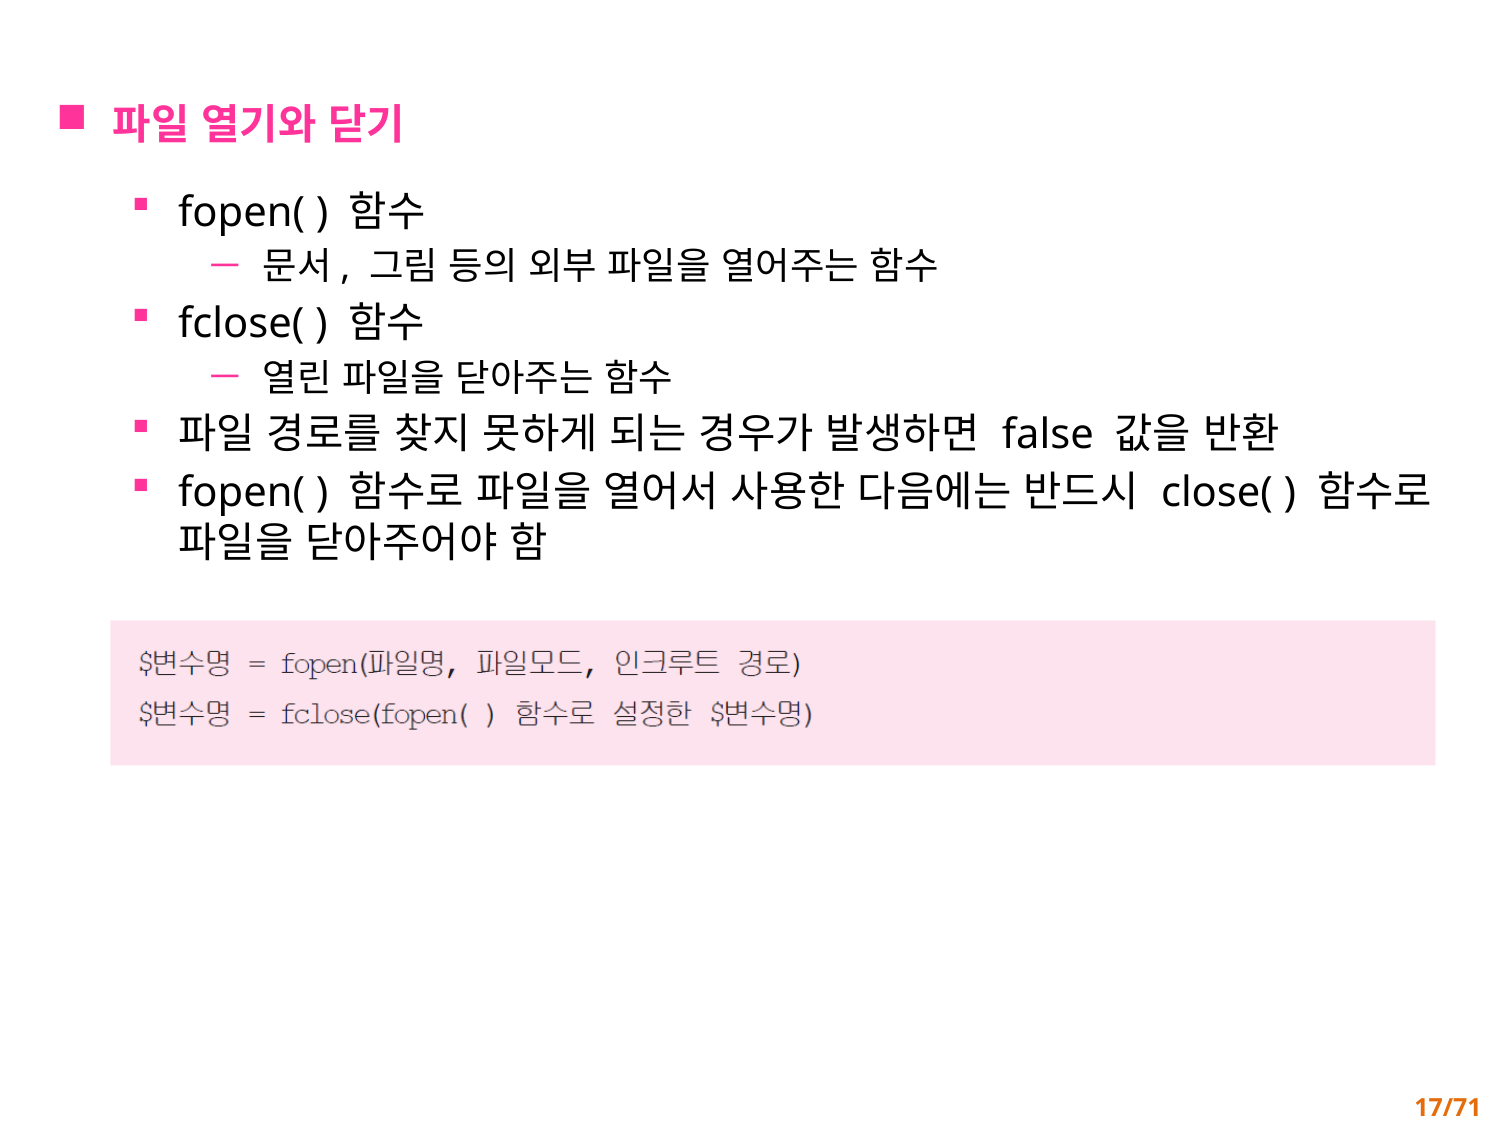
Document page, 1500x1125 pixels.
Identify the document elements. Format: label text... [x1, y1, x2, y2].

list 파일 열기와 닫기 fopen( ) 함수 문서, 그림 등의 외부 파일을 열어주는 함수 fclose( ) 함수 열린 파일을 닫아주는 함수 파일 경로를 찾지 못하게 되는 경우가 발생하면 false 값을 반환 fopen( ) 함수로 파일을 열어서 사용한 다음에는 반드시 close( ) 함수로 파일을 닫아주어야 함 [41, 90, 1459, 610]
picture [100, 610, 1448, 779]
